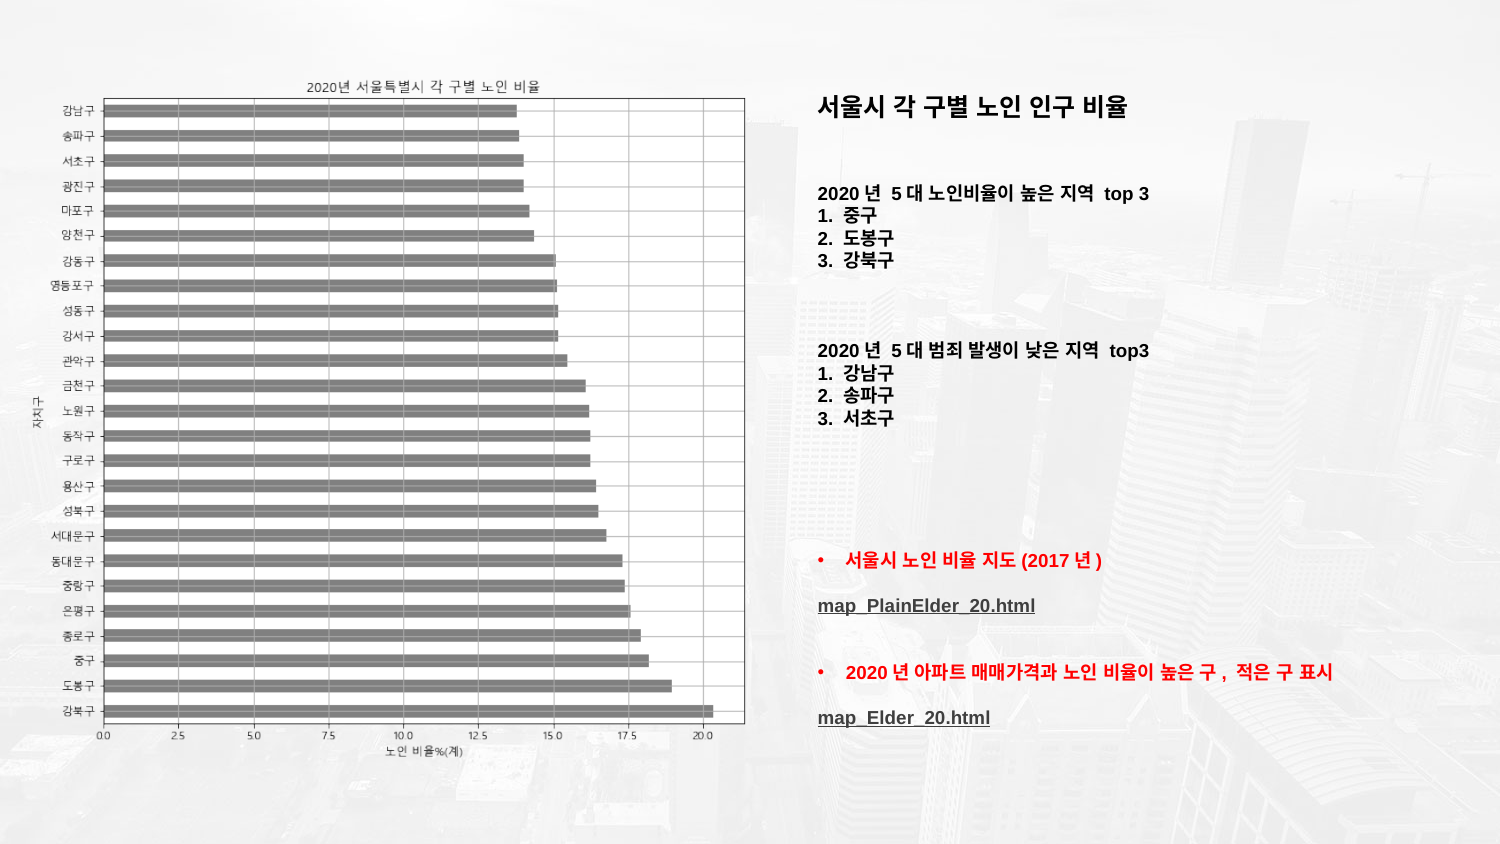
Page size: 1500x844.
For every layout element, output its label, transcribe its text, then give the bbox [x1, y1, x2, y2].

picture [0, 0, 1500, 844]
text_box 서울시 각 구별 노인 인구 비율 2020년 5대 노인비율이 높은 지역 top 3 1. 중구 2. 도봉구 3. 강북구 2020년 5대 범죄 발생이 낮은 지역 top3 1. 강남구 2. 송파구 3. 서초구 서울시 노인 비율 지도(2017년) map_PlainElder_20.html 2020년 아파트 매매가격과 노인 비율이 높은 구, 적은 구 표시 map_Elder_20.html [831, 83, 1388, 736]
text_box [208, 701, 1365, 844]
